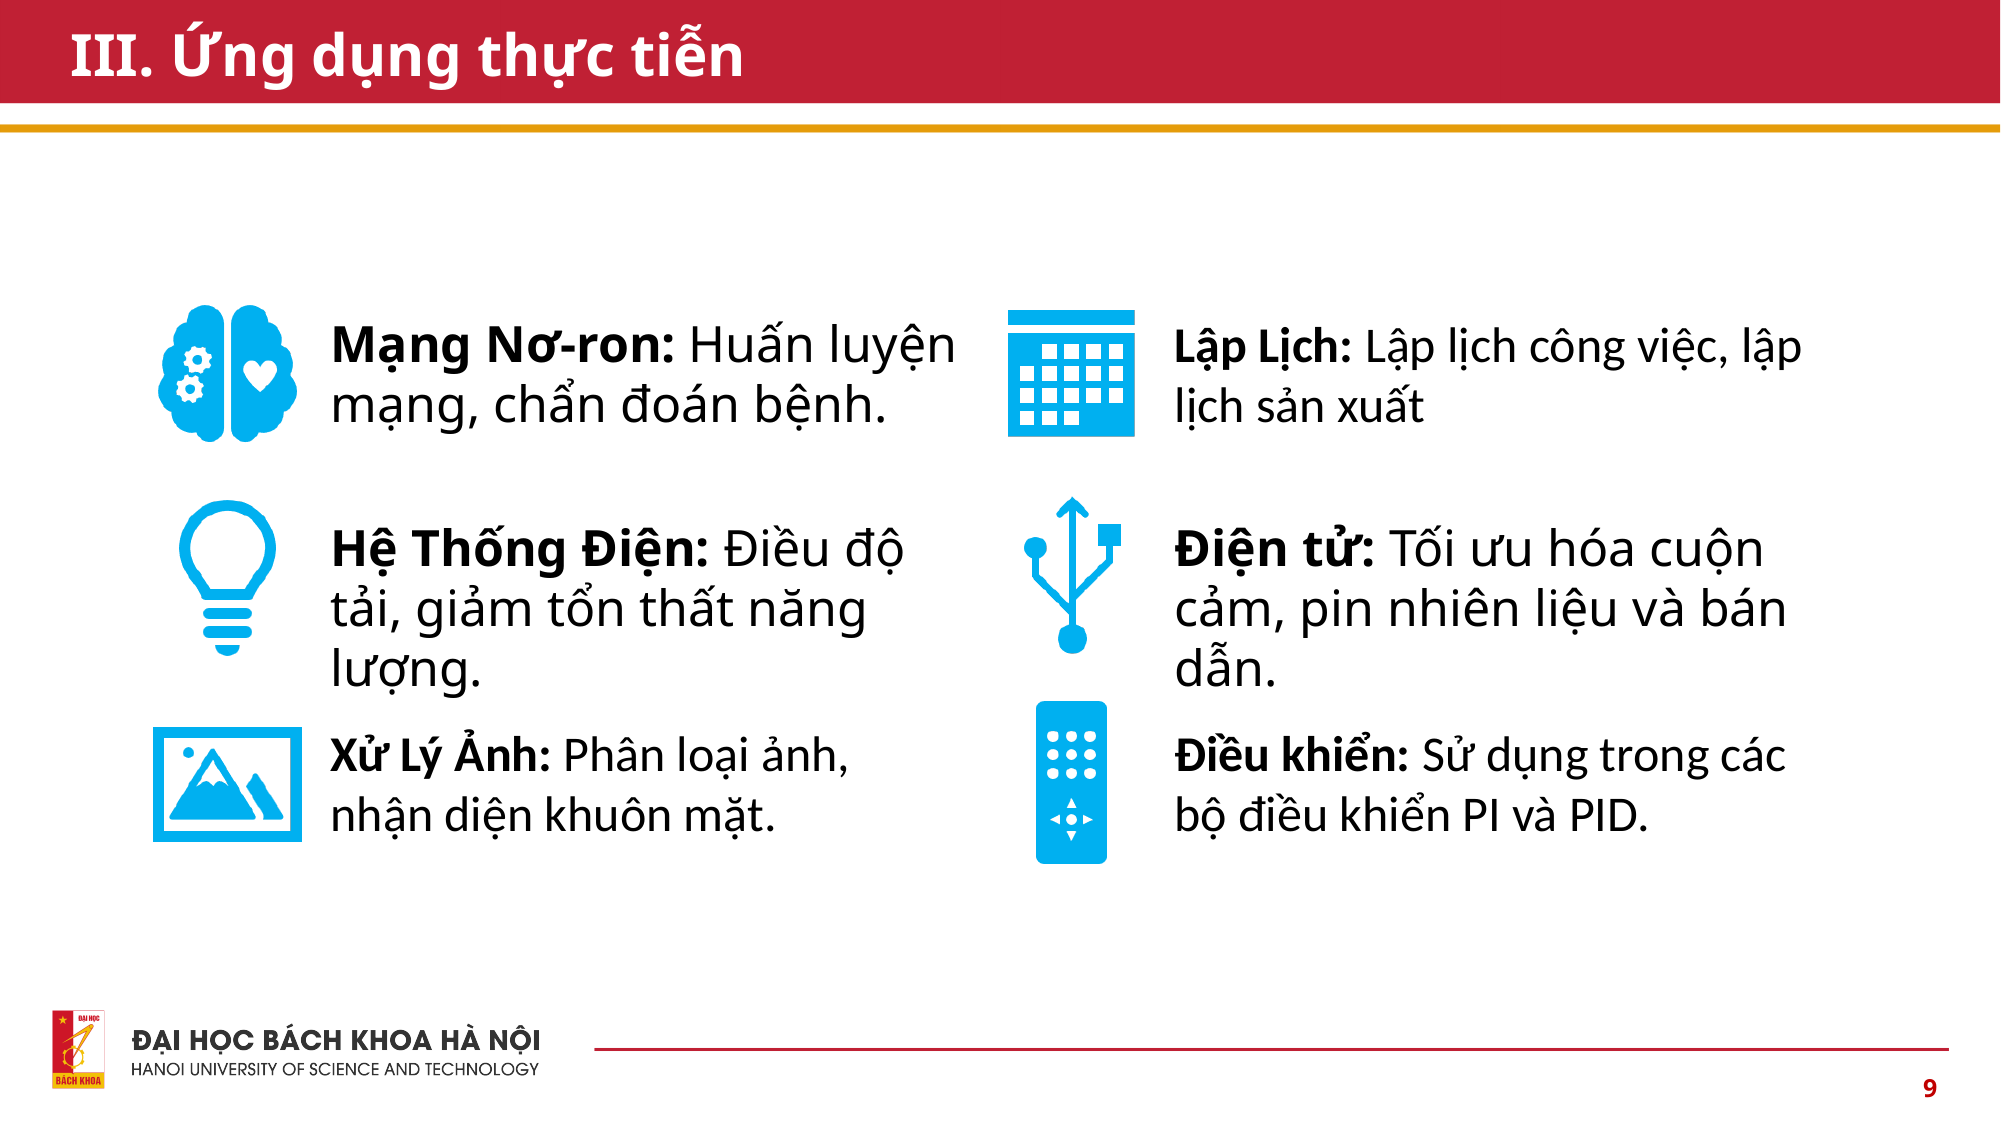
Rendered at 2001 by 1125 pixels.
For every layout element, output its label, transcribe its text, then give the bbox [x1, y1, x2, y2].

picture [0, 0, 2001, 1125]
text_box Điện tử: Tối ưu hóa cuộn cảm, pin nhiên liệu và bán dẫn. [1159, 509, 1845, 705]
text_box Mạng Nơ-ron: Huấn luyện mạng, chẩn đoán bệnh. [316, 304, 982, 440]
text_box Xử Lý Ảnh: Phân loại ảnh, nhận diện khuôn mặt. [316, 713, 982, 849]
text_box Điều khiển: Sử dụng trong các bộ điều khiển PI và PID. [1160, 713, 1845, 849]
title III. Ứng dụng thực tiễn [55, 18, 1945, 90]
text_box Hệ Thống Điện: Điều độ tải, giảm tổn thất năng lượng. [315, 509, 1000, 705]
text_box Lập Lịch: Lập lịch công việc, lập lịch sản xuất [1160, 304, 1845, 440]
slide_number 9 [1502, 1065, 1953, 1125]
